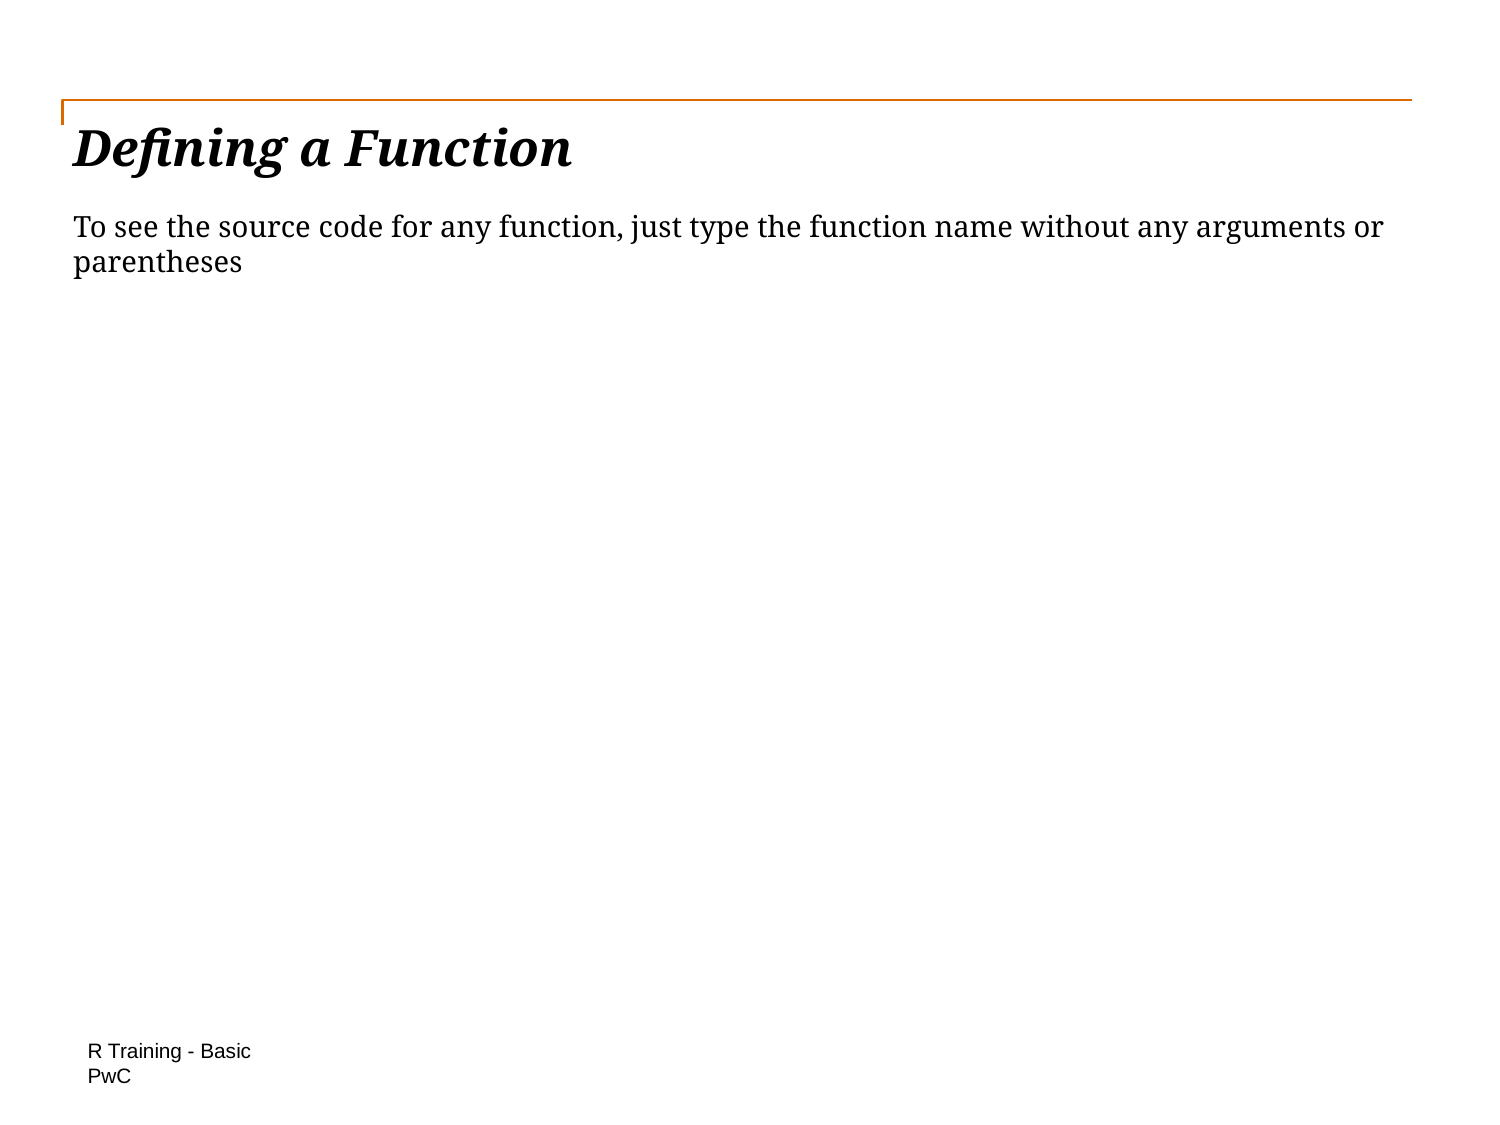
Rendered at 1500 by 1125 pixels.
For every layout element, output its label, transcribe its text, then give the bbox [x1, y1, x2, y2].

list To see the source code for any function, just type the function name without any arguments or parentheses [73, 208, 1399, 809]
footer R Training - Basic [87, 1037, 950, 1063]
title Defining a Function [73, 116, 1399, 174]
